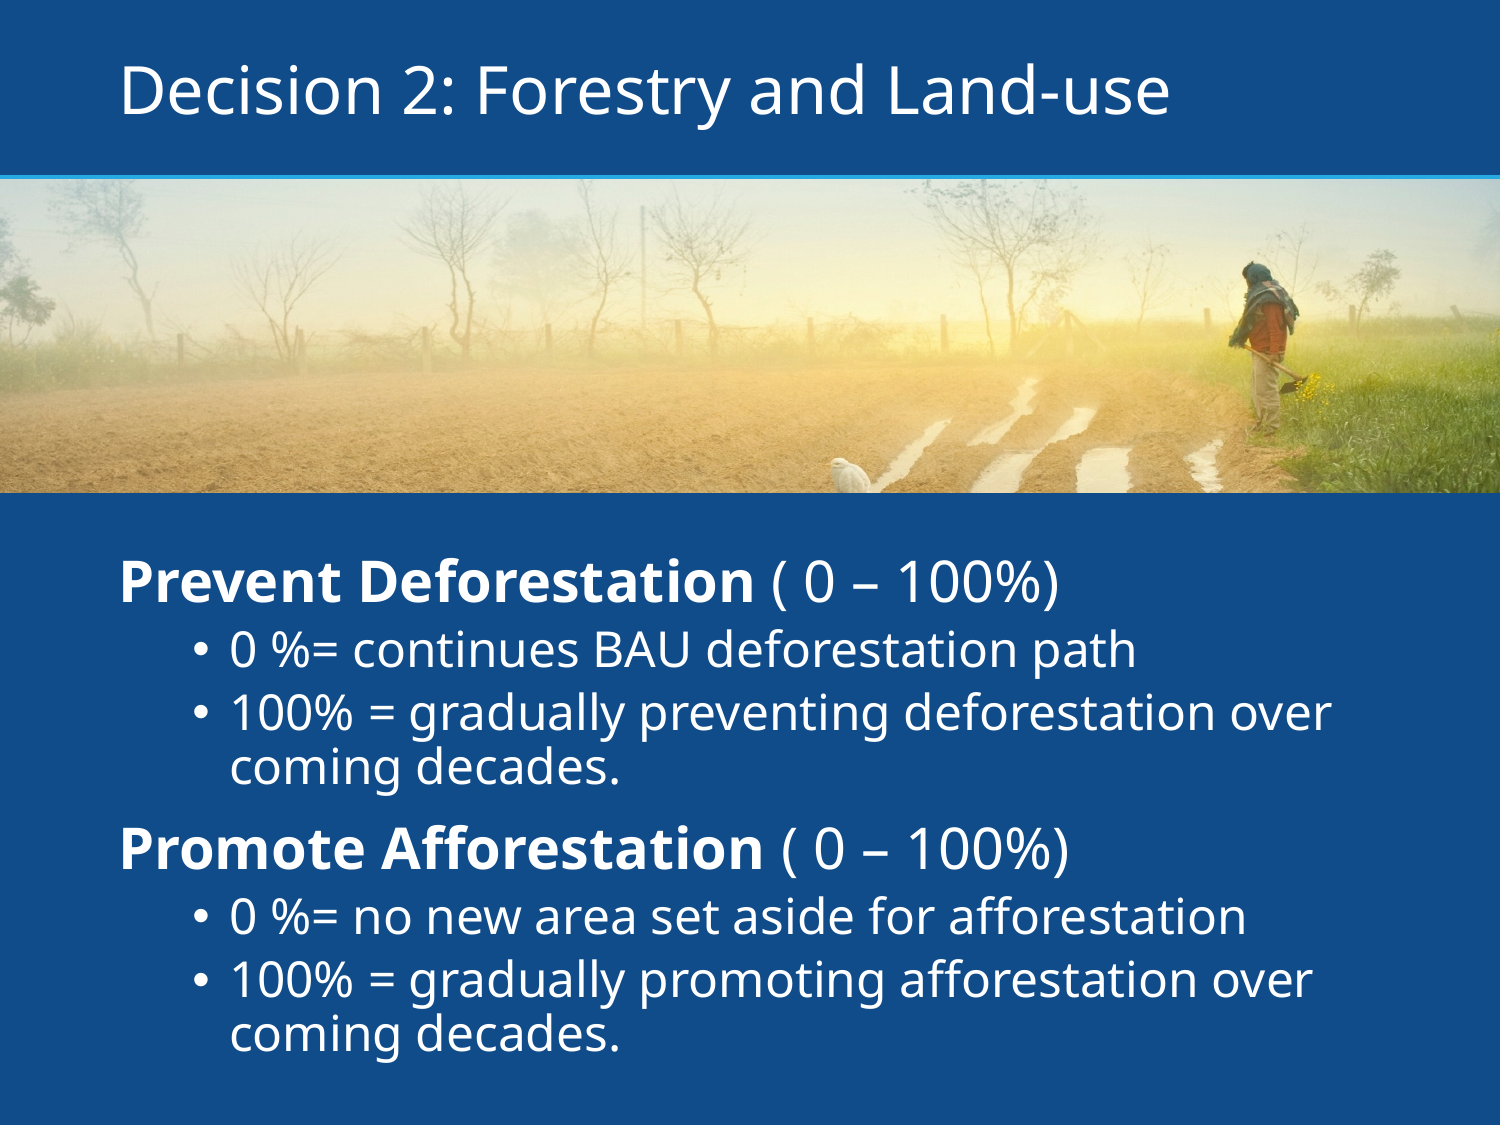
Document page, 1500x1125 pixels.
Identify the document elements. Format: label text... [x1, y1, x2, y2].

title Decision 2: Forestry and Land-use [103, 42, 1397, 145]
picture [0, 179, 1500, 493]
list Prevent Deforestation ( 0 – 100%) 0 %= continues BAU deforestation path 100% = gradually preventing deforestation over coming decades. Promote Afforestation ( 0 – 100%) 0 %= no new area set aside for afforestation 100% = gradually promoting afforestation over coming decades. [103, 537, 1397, 1075]
